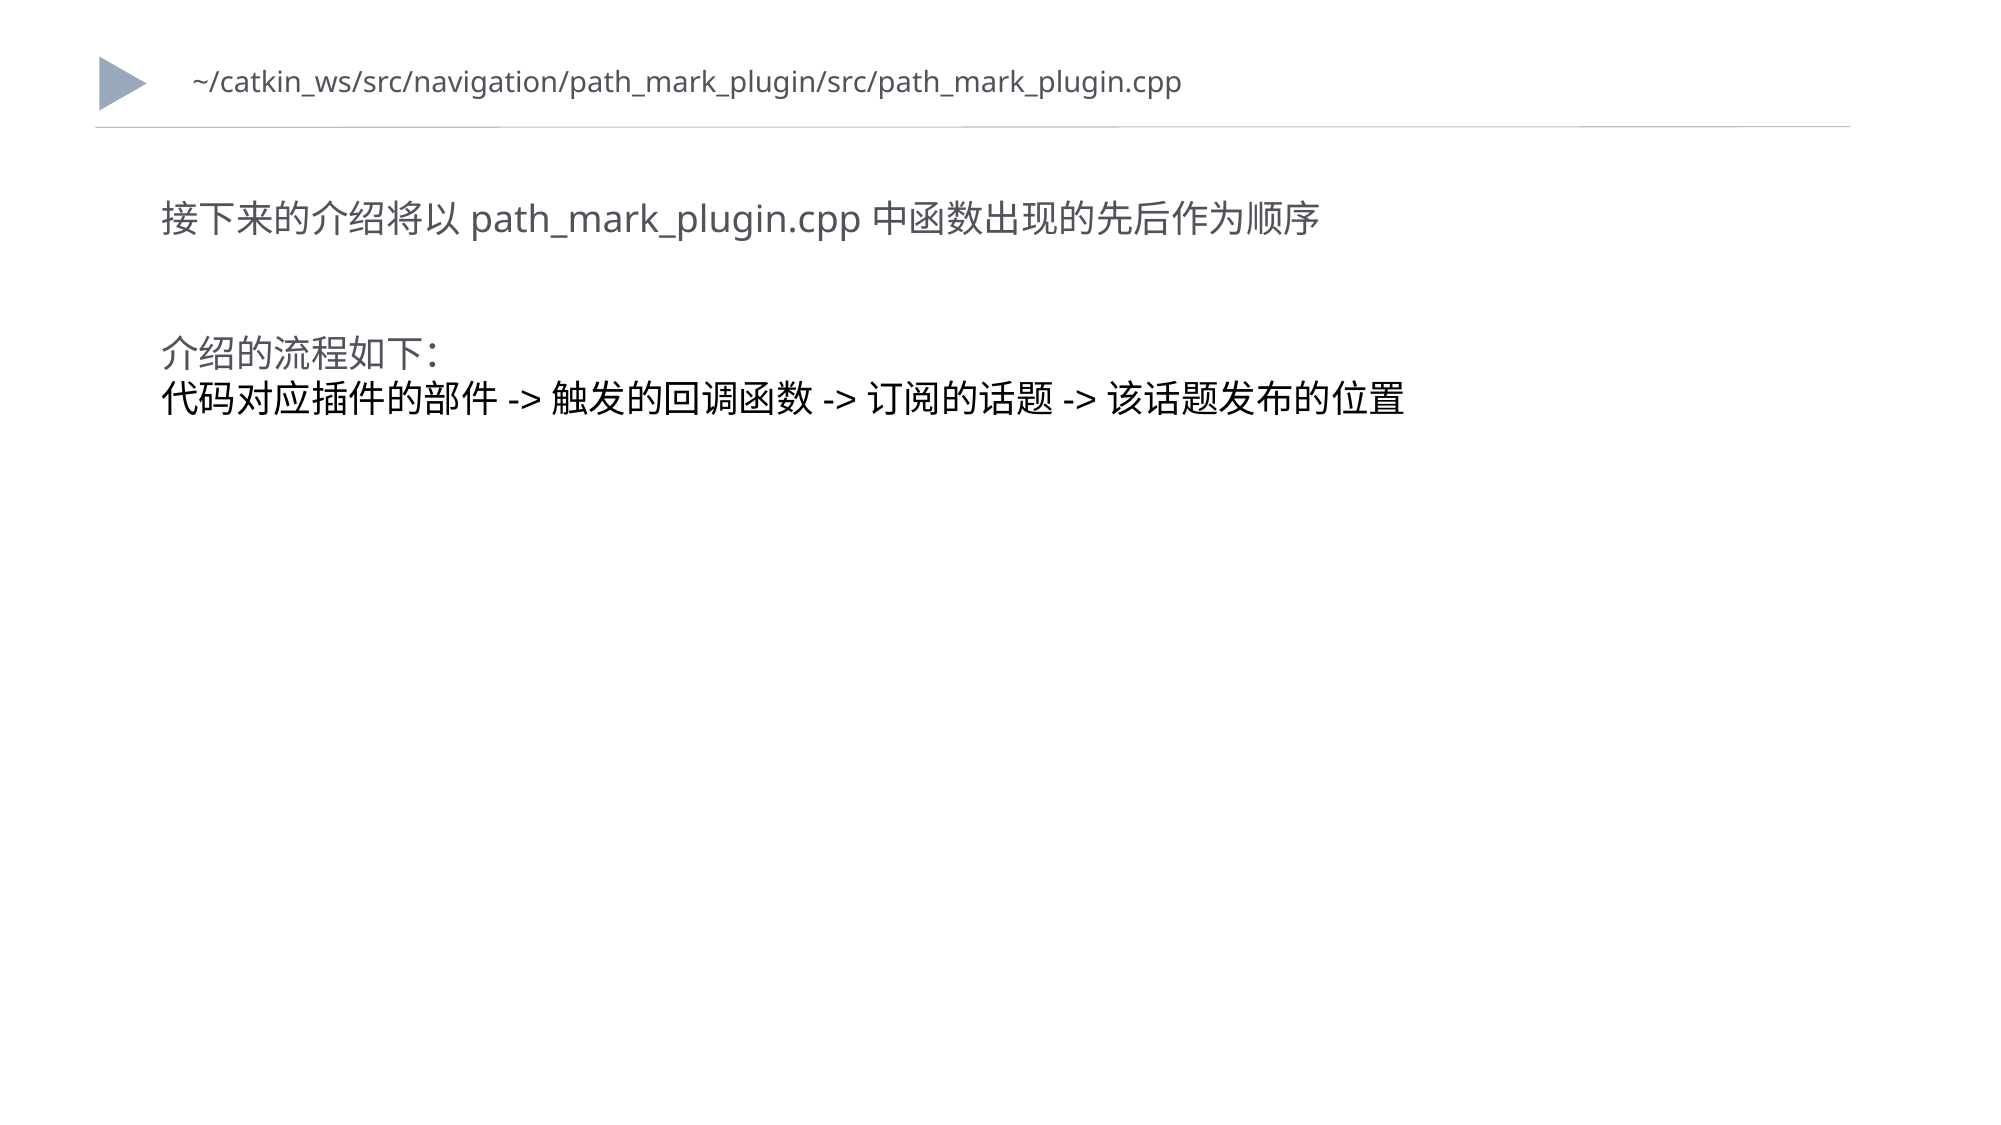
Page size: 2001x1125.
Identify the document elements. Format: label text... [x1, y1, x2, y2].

text_box [98, 54, 149, 113]
text_box ~/catkin_ws/src/navigation/path_mark_plugin/src/path_mark_plugin.cpp [177, 56, 1206, 107]
text_box 接下来的介绍将以path_mark_plugin.cpp中函数出现的先后作为顺序 介绍的流程如下： 代码对应插件的部件->触发的回调函数->订阅的话题->该话题发布的位置 [146, 187, 1654, 427]
